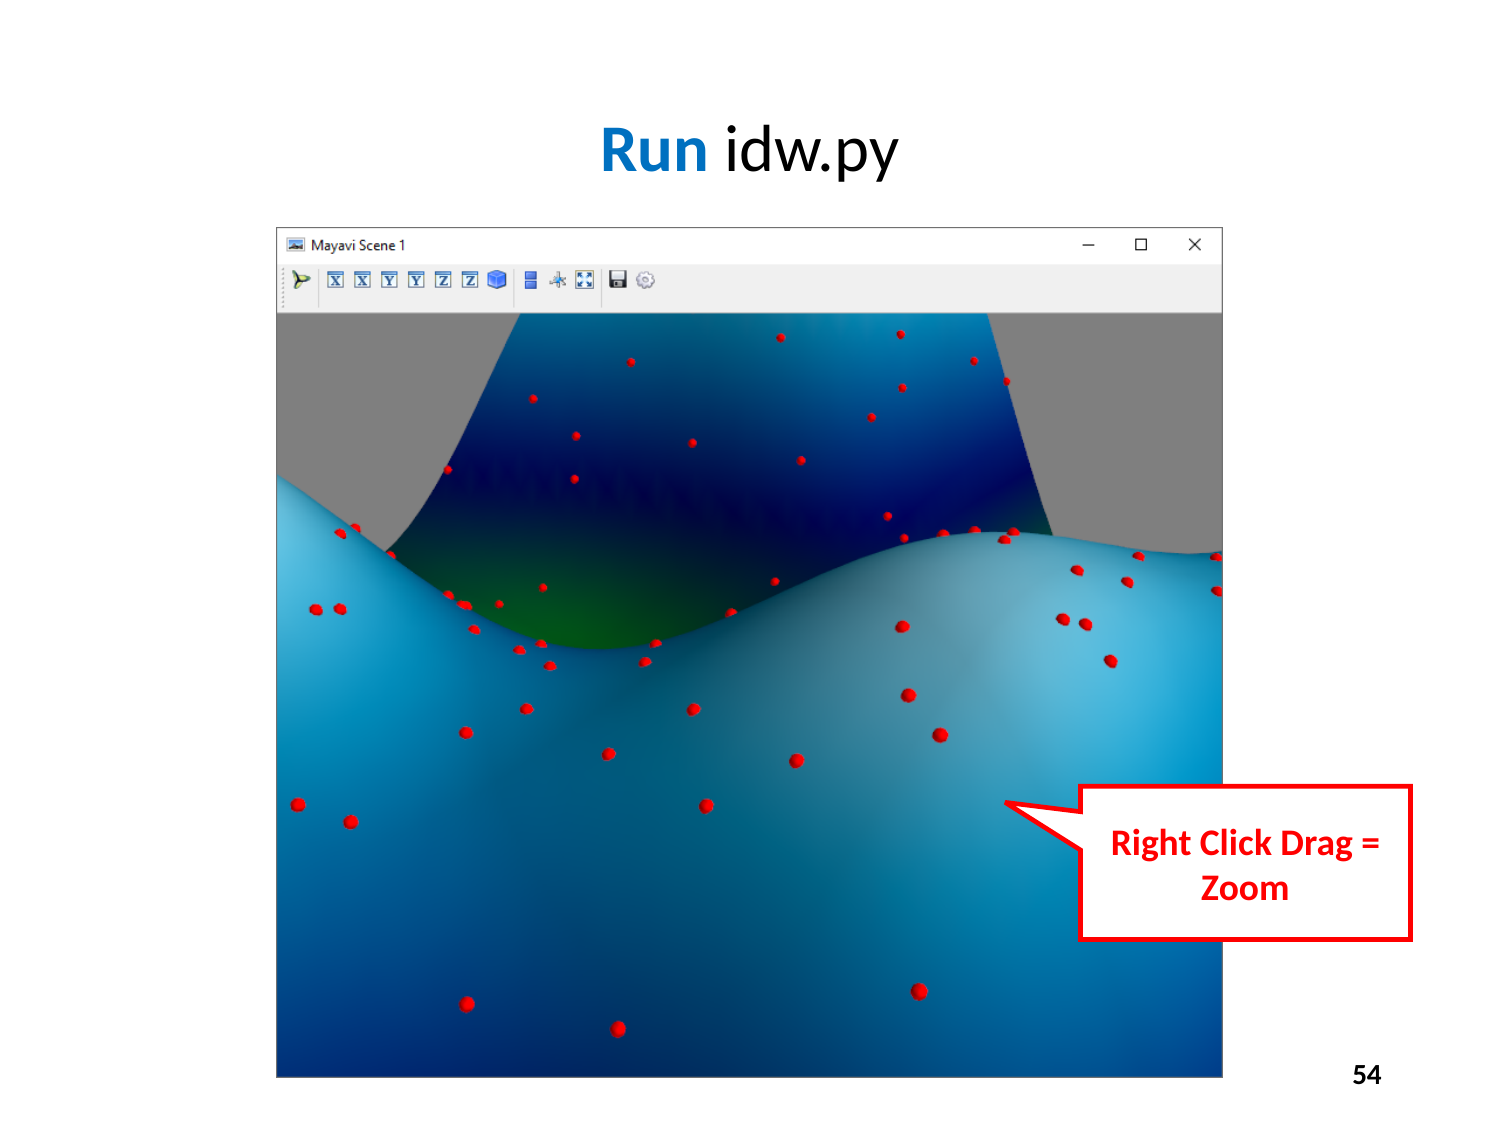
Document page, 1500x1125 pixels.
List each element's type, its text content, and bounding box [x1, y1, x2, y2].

picture [276, 227, 1223, 1078]
text_box Right Click Drag = Zoom [1223, 785, 1412, 941]
slide_number 54 [1059, 1042, 1397, 1103]
title Run idw.py [103, 59, 1397, 241]
